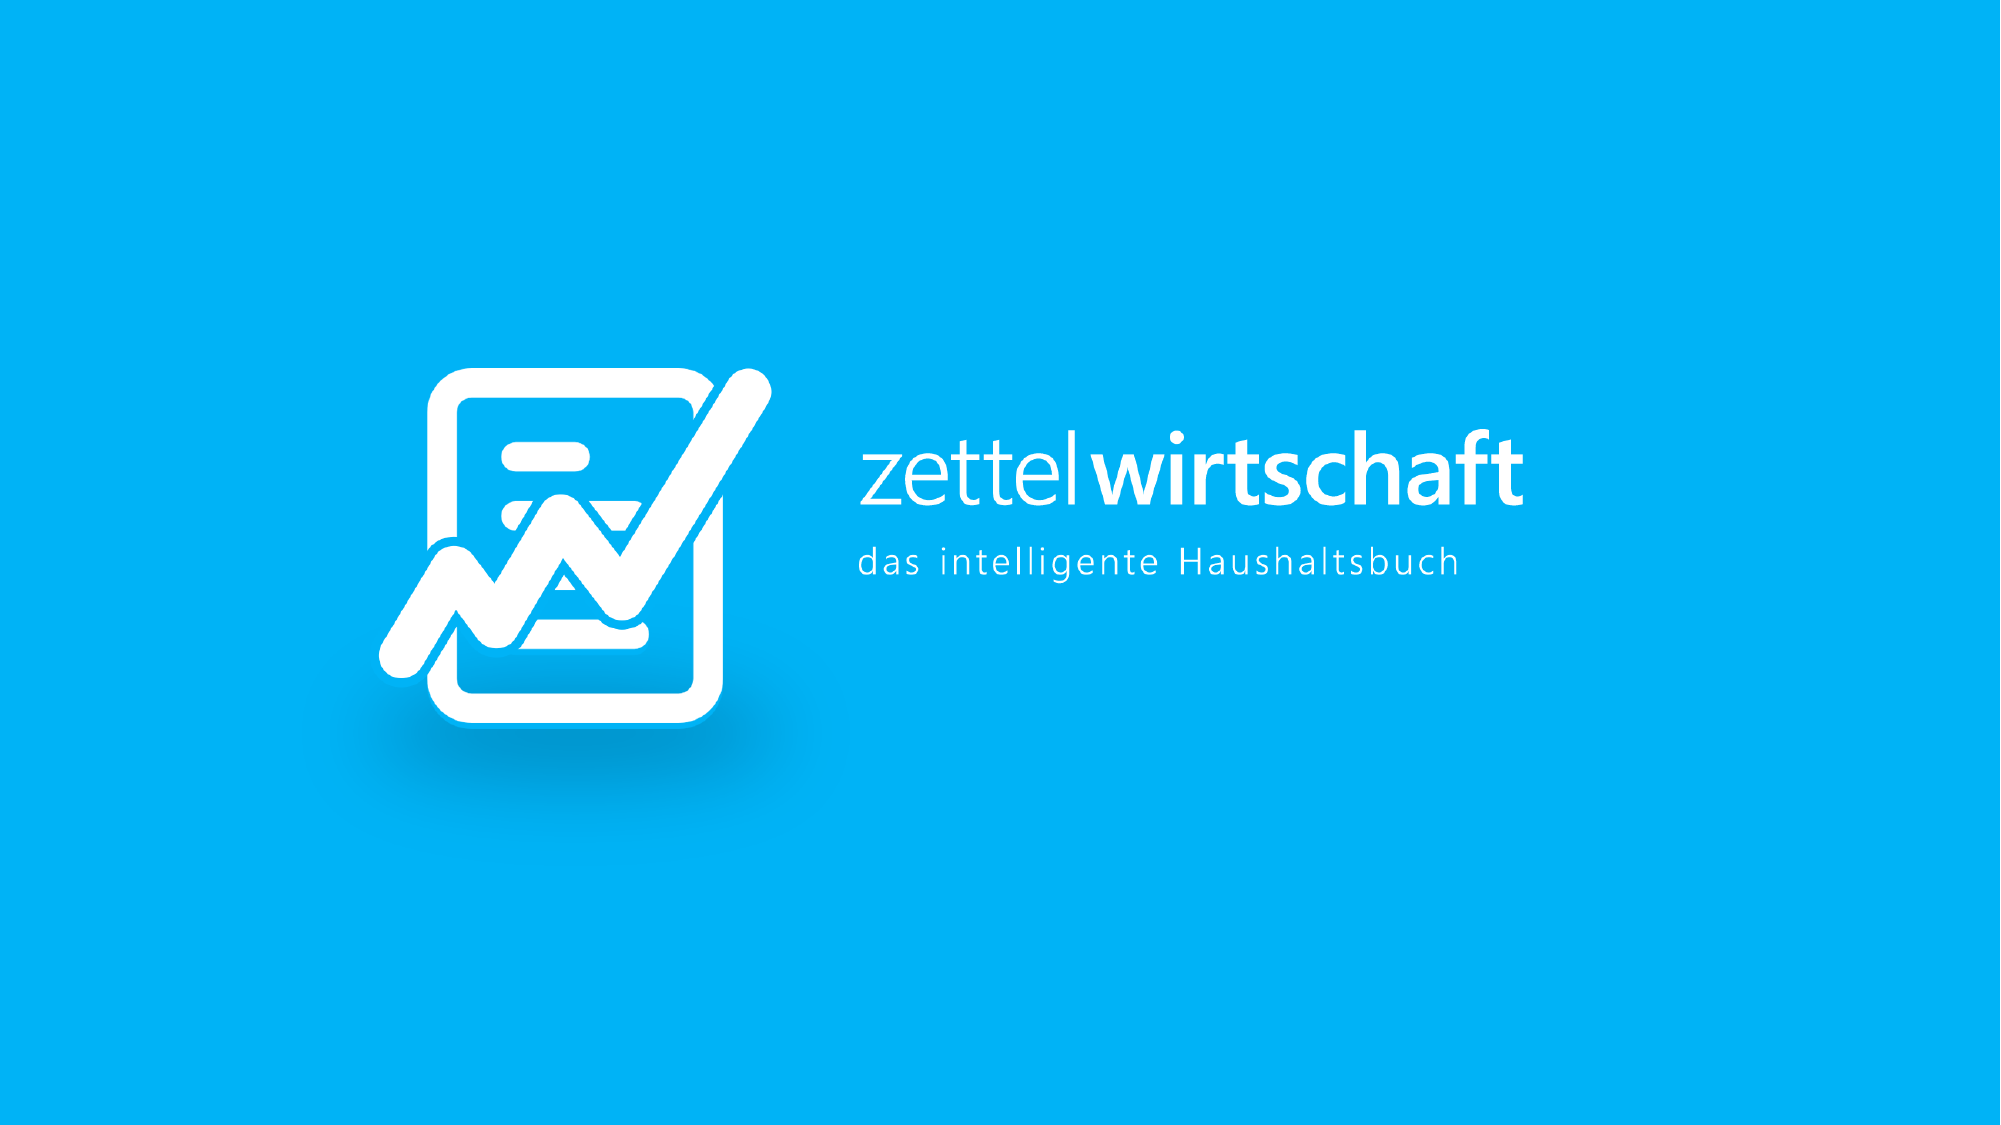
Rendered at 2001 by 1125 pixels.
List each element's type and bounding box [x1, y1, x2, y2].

picture [1091, 455, 1164, 504]
picture [1355, 431, 1399, 504]
picture [1265, 454, 1300, 505]
picture [1456, 430, 1488, 504]
picture [1171, 455, 1182, 504]
picture [1125, 551, 1134, 574]
picture [1228, 441, 1258, 505]
picture [952, 441, 979, 505]
picture [1017, 454, 1058, 505]
picture [984, 441, 1012, 505]
picture [1078, 558, 1093, 569]
picture [502, 442, 589, 471]
picture [1407, 556, 1411, 574]
picture [1141, 558, 1156, 569]
picture [1408, 454, 1449, 505]
picture [1195, 454, 1223, 504]
picture [557, 577, 574, 589]
picture [520, 620, 648, 649]
picture [1171, 431, 1183, 444]
picture [1065, 556, 1069, 577]
picture [1069, 431, 1074, 504]
picture [906, 454, 947, 505]
picture [977, 551, 986, 574]
picture [591, 502, 640, 530]
picture [380, 369, 771, 677]
picture [502, 502, 531, 530]
picture [1218, 558, 1223, 574]
picture [1181, 548, 1200, 574]
picture [994, 561, 1008, 574]
picture [1307, 454, 1345, 505]
picture [428, 369, 713, 547]
picture [1492, 441, 1522, 505]
picture [861, 455, 901, 504]
picture [870, 547, 875, 574]
picture [1334, 551, 1343, 571]
picture [428, 499, 722, 722]
